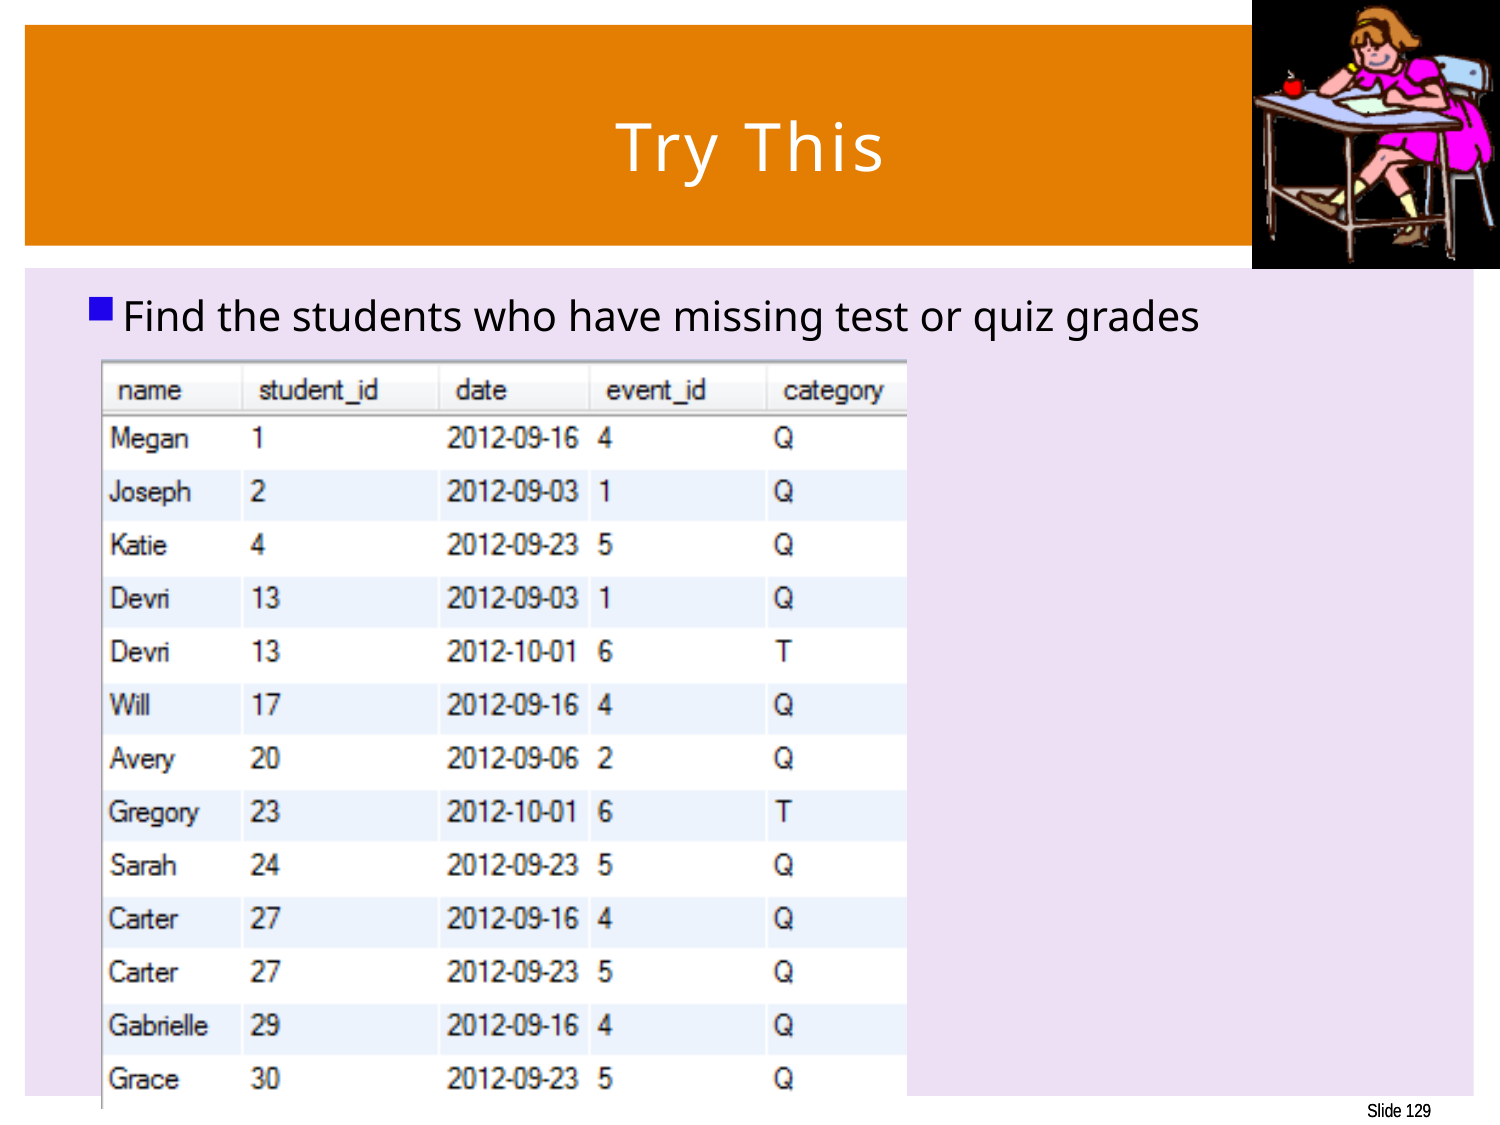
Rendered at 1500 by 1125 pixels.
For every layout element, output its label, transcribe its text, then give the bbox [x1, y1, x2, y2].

title Try This [62, 58, 1247, 232]
picture [1252, 0, 1500, 270]
list Find the students who have missing test or quiz grades [62, 281, 1442, 1005]
picture [100, 359, 907, 1110]
